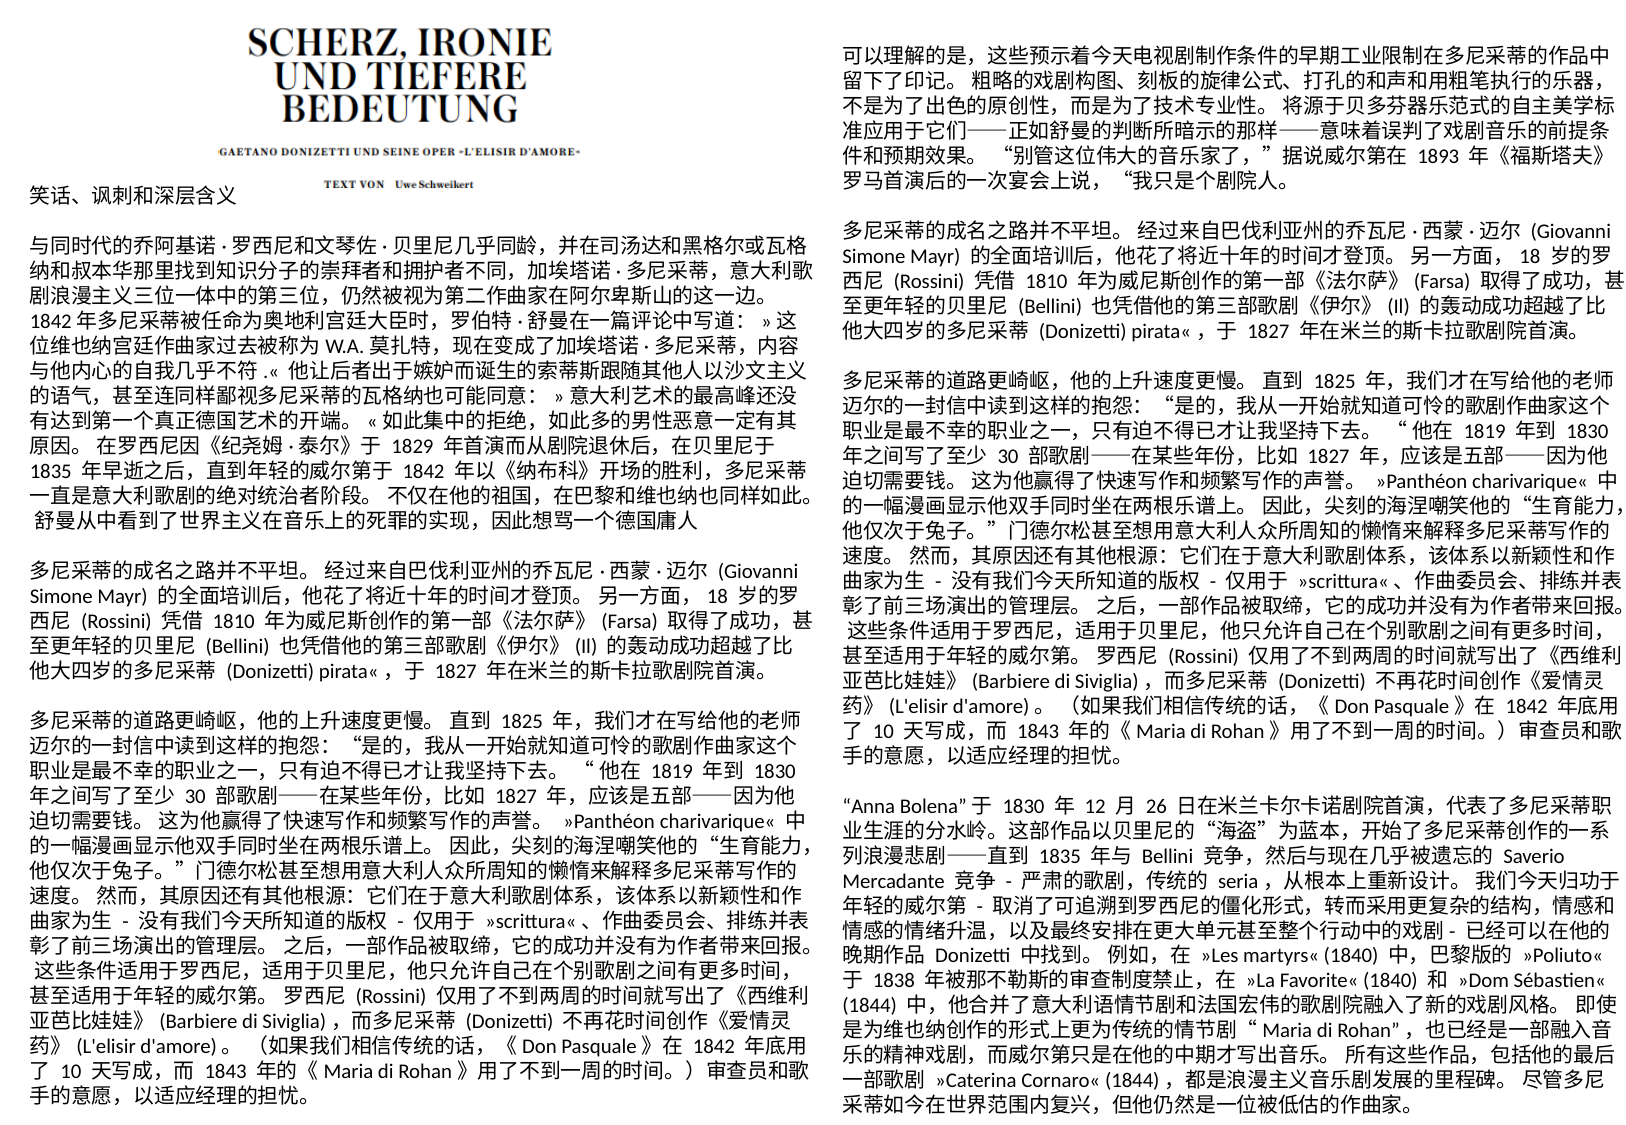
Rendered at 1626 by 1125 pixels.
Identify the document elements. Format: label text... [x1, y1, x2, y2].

text_box 可以理解的是，这些预示着今天电视剧制作条件的早期工业限制在多尼采蒂的作品中留下了印记。 粗略的戏剧构图、刻板的旋律公式、打孔的和声和用粗笔执行的乐器，不是为了出色的原创性，而是为了技术专业性。 将源于贝多芬器乐范式的自主美学标准应用于它们——正如舒曼的判断所暗示的那样——意味着误判了戏剧音乐的前提条件和预期效果。 “别管这位伟大的音乐家了，”据说威尔第在 1893 年《福斯塔夫》罗马首演后的一次宴会上说，“我只是个剧院人。 多尼采蒂的成名之路并不平坦。 经过来自巴伐利亚州的乔瓦尼·西蒙·迈尔 (Giovanni Simone Mayr) 的全面培训后，他花了将近十年的时间才登顶。 另一方面，18 岁的罗西尼 (Rossini) 凭借 1810 年为威尼斯创作的第一部《法尔萨》(Farsa) 取得了成功，甚至更年轻的贝里尼 (Bellini) 也凭借他的第三部歌剧《伊尔》(Il) 的轰动成功超越了比他大四岁的多尼采蒂 (Donizetti) pirata«，于 1827 年在米兰的斯卡拉歌剧院首演。 多尼采蒂的道路更崎岖，他的上升速度更慢。 直到 1825 年，我们才在写给他的老师迈尔的一封信中读到这样的抱怨：“是的，我从一开始就知道可怜的歌剧作曲家这个职业是最不幸的职业之一，只有迫不得已才让我坚持下去。 “ 他在 1819 年到 1830 年之间写了至少 30 部歌剧——在某些年份，比如 1827 年，应该是五部——因为他迫切需要钱。 这为他赢得了快速写作和频繁写作的声誉。 »Panthéon charivarique« 中的一幅漫画显示他双手同时坐在两根乐谱上。 因此，尖刻的海涅嘲笑他的“生育能力，他仅次于兔子。”门德尔松甚至想用意大利人众所周知的懒惰来解释多尼采蒂写作的速度。 然而，其原因还有其他根源：它们在于意大利歌剧体系，该体系以新颖性和作曲家为生 - 没有我们今天所知道的版权 - 仅用于 »scrittura«、作曲委员会、排练并表彰了前三场演出的管理层。 之后，一部作品被取缔，它的成功并没有为作者带来回报。 这些条件适用于罗西尼，适用于贝里尼，他只允许自己在个别歌剧之间有更多时间，甚至适用于年轻的威尔第。 罗西尼 (Rossini) 仅用了不到两周的时间就写出了《西维利亚芭比娃娃》(Barbiere di Siviglia)，而多尼采蒂 (Donizetti) 不再花时间创作《爱情灵药》(L'elisir d'amore)。 （如果我们相信传统的话，《Don Pasquale》在 1842 年底用了 10 天写成，而 1843 年的《Maria di Rohan》用了不到一周的时间。）审查员和歌手的意愿，以适应经理的担忧。 “Anna Bolena”于 1830 年 12 月 26 日在米兰卡尔卡诺剧院首演，代表了多尼采蒂职业生涯的分水岭。这部作品以贝里尼的“海盗”为蓝本，开始了多尼采蒂创作的一系列浪漫悲剧——直到 1835 年与 Bellini 竞争，然后与现在几乎被遗忘的 Saverio Mercadante 竞争 - 严肃的歌剧，传统的 seria，从根本上重新设计。 我们今天归功于年轻的威尔第 - 取消了可追溯到罗西尼的僵化形式，转而采用更复杂的结构，情感和情感的情绪升温，以及最终安排在更大单元甚至整个行动中的戏剧- 已经可以在他的晚期作品 Donizetti 中找到。 例如，在 »Les martyrs« (1840) 中，巴黎版的 »Poliuto« 于 1838 年被那不勒斯的审查制度禁止，在 »La Favorite« (1840) 和 »Dom Sébastien« (1844) 中，他合并了意大利语情节剧和法国宏伟的歌剧院融入了新的戏剧风格。 即使是为维也纳创作的形式上更为传统的情节剧“Maria di Rohan”，也已经是一部融入音乐的精神戏剧，而威尔第只是在他的中期才写出音乐。 所有这些作品，包括他的最后一部歌剧 »Caterina Cornaro« (1844)，都是浪漫主义音乐剧发展的里程碑。 尽管多尼采蒂如今在世界范围内复兴，但他仍然是一位被低估的作曲家。 [827, 35, 1625, 1125]
text_box 笑话、讽刺和深层含义 与同时代的乔阿基诺·罗西尼和文琴佐·贝里尼几乎同龄，并在司汤达和黑格尔或瓦格纳和叔本华那里找到知识分子的崇拜者和拥护者不同，加埃塔诺·多尼采蒂，意大利歌剧浪漫主义三位一体中的第三位，仍然被视为第二作曲家在阿尔卑斯山的这一边。 1842年多尼采蒂被任命为奥地利宫廷大臣时，罗伯特·舒曼在一篇评论中写道：»这位维也纳宫廷作曲家过去被称为W.A.莫扎特，现在变成了加埃塔诺·多尼采蒂，内容与他内心的自我几乎不符.« 他让后者出于嫉妒而诞生的索蒂斯跟随其他人以沙文主义的语气，甚至连同样鄙视多尼采蒂的瓦格纳也可能同意：»意大利艺术的最高峰还没有达到第一个真正德国艺术的开端。«如此集中的拒绝，如此多的男性恶意一定有其原因。 在罗西尼因《纪尧姆·泰尔》于 1829 年首演而从剧院退休后，在贝里尼于 1835 年早逝之后，直到年轻的威尔第于 1842 年以《纳布科》开场的胜利，多尼采蒂一直是意大利歌剧的绝对统治者阶段。 不仅在他的祖国，在巴黎和维也纳也同样如此。 舒曼从中看到了世界主义在音乐上的死罪的实现，因此想骂一个德国庸人 多尼采蒂的成名之路并不平坦。 经过来自巴伐利亚州的乔瓦尼·西蒙·迈尔 (Giovanni Simone Mayr) 的全面培训后，他花了将近十年的时间才登顶。 另一方面，18 岁的罗西尼 (Rossini) 凭借 1810 年为威尼斯创作的第一部《法尔萨》(Farsa) 取得了成功，甚至更年轻的贝里尼 (Bellini) 也凭借他的第三部歌剧《伊尔》(Il) 的轰动成功超越了比他大四岁的多尼采蒂 (Donizetti) pirata«，于 1827 年在米兰的斯卡拉歌剧院首演。 多尼采蒂的道路更崎岖，他的上升速度更慢。 直到 1825 年，我们才在写给他的老师迈尔的一封信中读到这样的抱怨：“是的，我从一开始就知道可怜的歌剧作曲家这个职业是最不幸的职业之一，只有迫不得已才让我坚持下去。 “ 他在 1819 年到 1830 年之间写了至少 30 部歌剧——在某些年份，比如 1827 年，应该是五部——因为他迫切需要钱。 这为他赢得了快速写作和频繁写作的声誉。 »Panthéon charivarique« 中的一幅漫画显示他双手同时坐在两根乐谱上。 因此，尖刻的海涅嘲笑他的“生育能力，他仅次于兔子。”门德尔松甚至想用意大利人众所周知的懒惰来解释多尼采蒂写作的速度。 然而，其原因还有其他根源：它们在于意大利歌剧体系，该体系以新颖性和作曲家为生 - 没有我们今天所知道的版权 - 仅用于 »scrittura«、作曲委员会、排练并表彰了前三场演出的管理层。 之后，一部作品被取缔，它的成功并没有为作者带来回报。 这些条件适用于罗西尼，适用于贝里尼，他只允许自己在个别歌剧之间有更多时间，甚至适用于年轻的威尔第。 罗西尼 (Rossini) 仅用了不到两周的时间就写出了《西维利亚芭比娃娃》(Barbiere di Siviglia)，而多尼采蒂 (Donizetti) 不再花时间创作《爱情灵药》(L'elisir d'amore)。 （如果我们相信传统的话，《Don Pasquale》在 1842 年底用了 10 天写成，而 1843 年的《Maria di Rohan》用了不到一周的时间。）审查员和歌手的意愿，以适应经理的担忧。 [15, 175, 827, 1115]
picture [193, 11, 606, 200]
